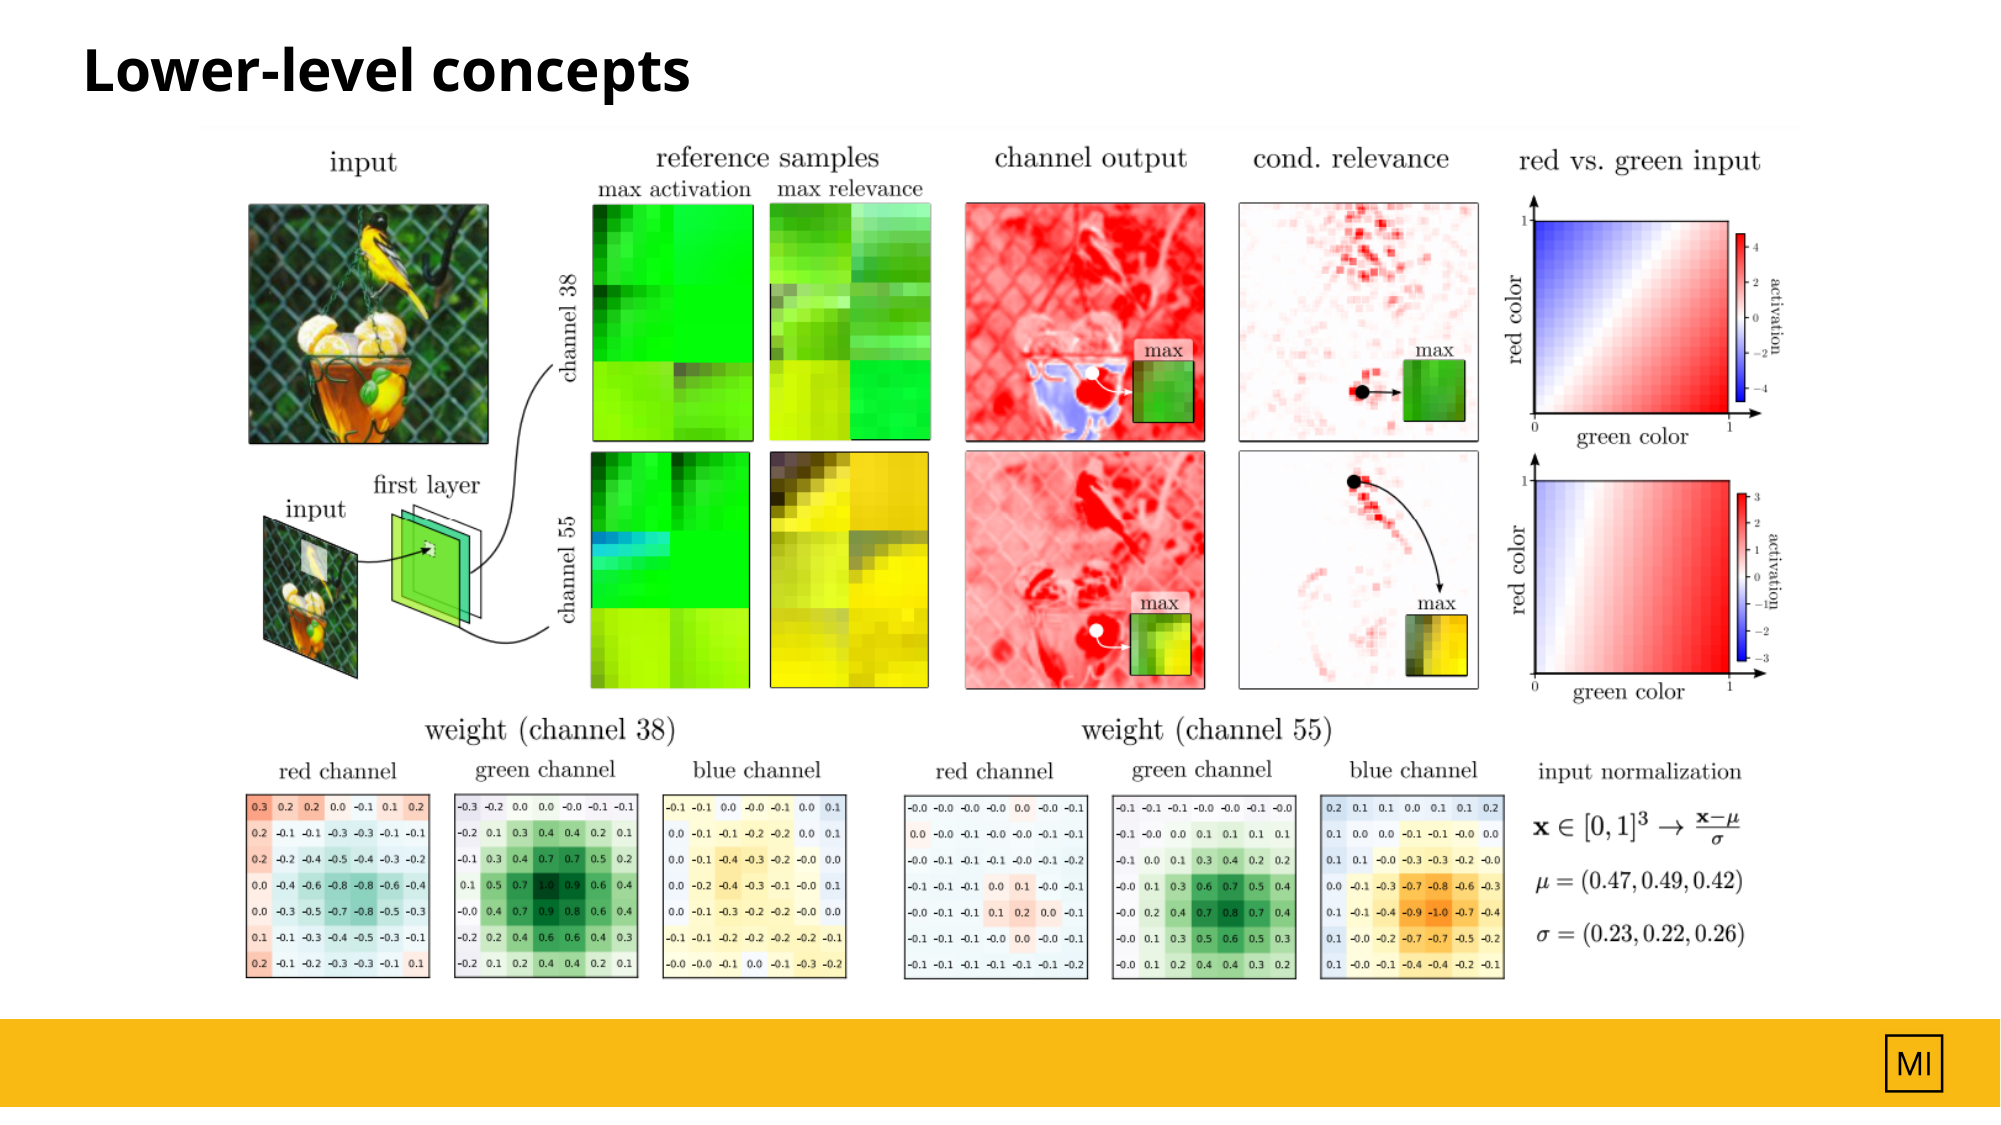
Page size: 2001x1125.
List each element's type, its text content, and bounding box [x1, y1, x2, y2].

picture [1870, 1023, 1956, 1108]
picture [199, 126, 1801, 999]
title Lower-level concepts [67, 18, 1933, 144]
